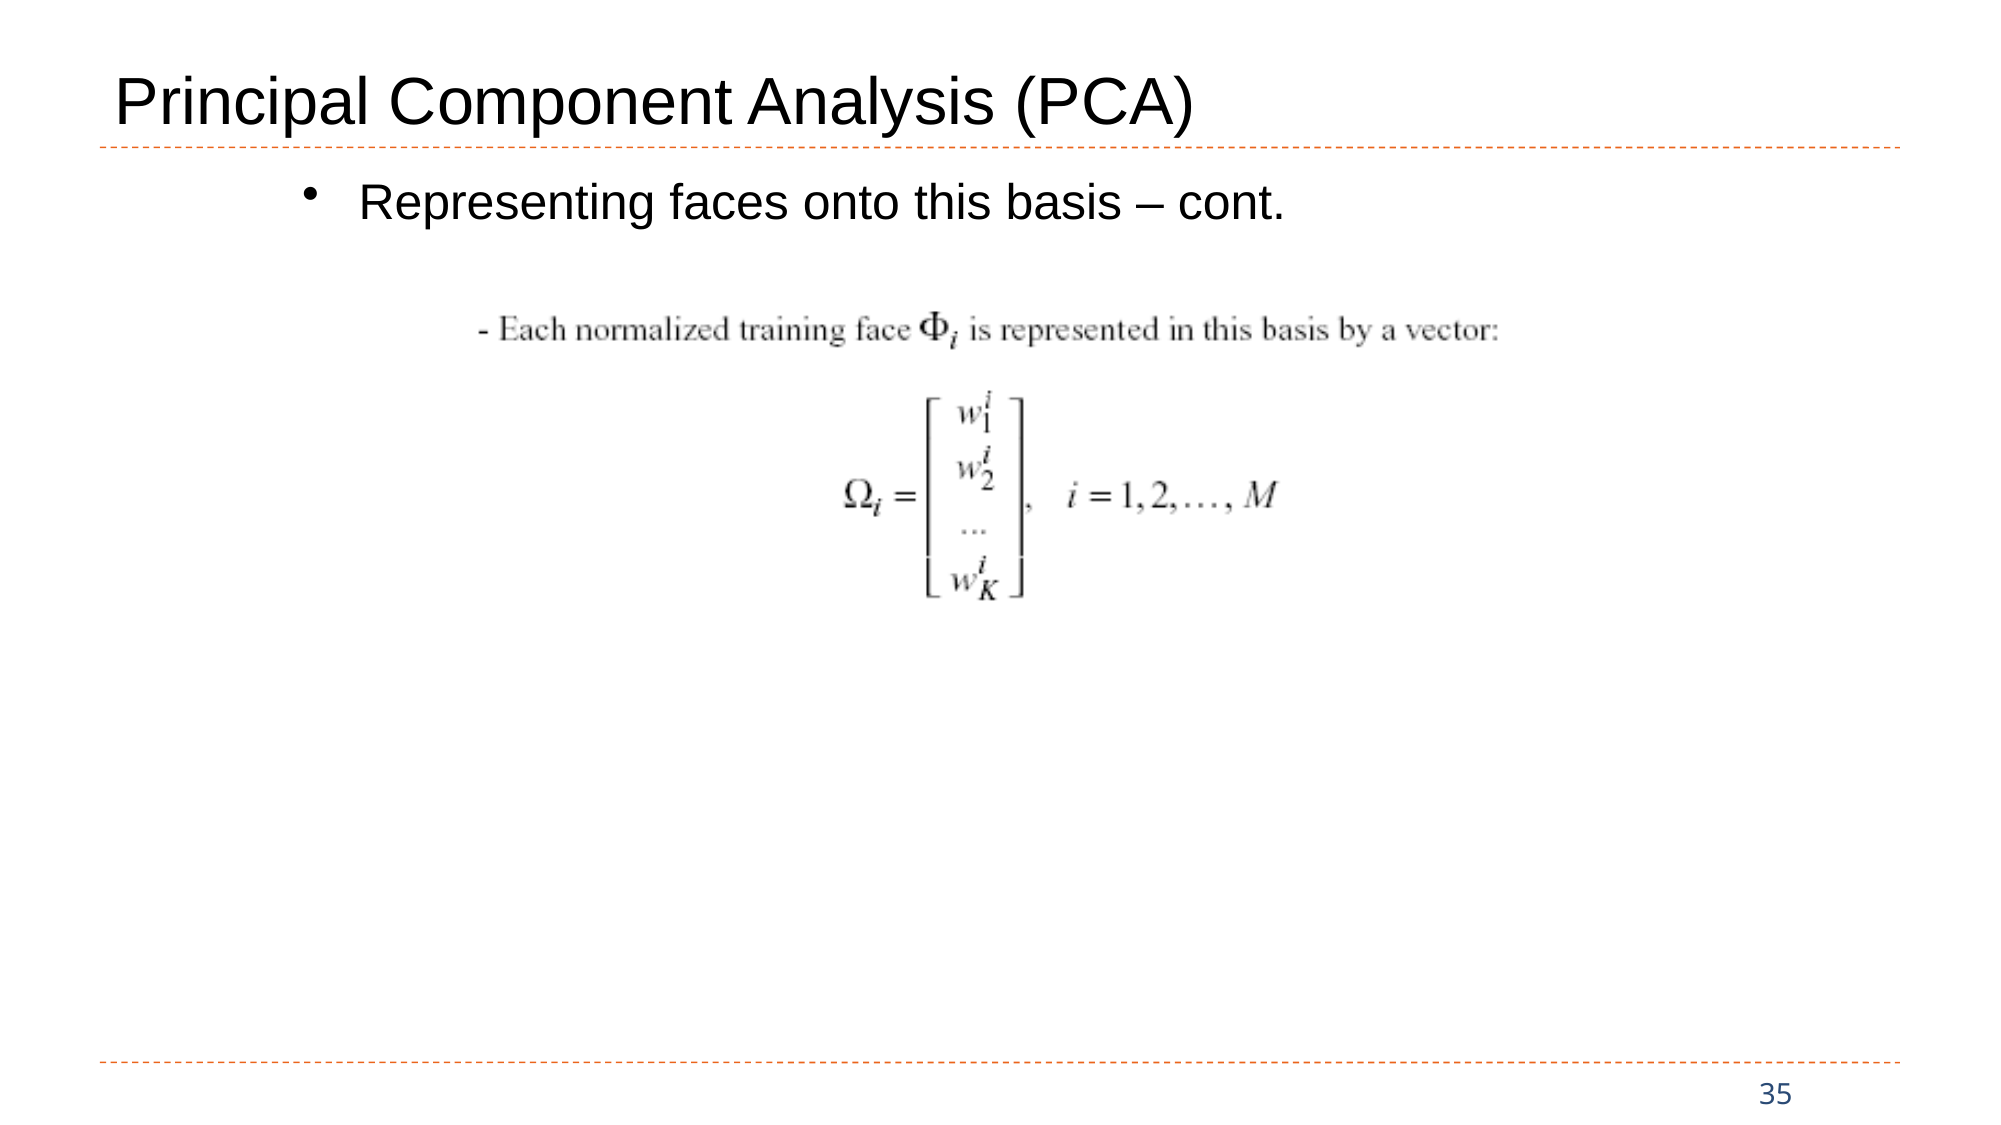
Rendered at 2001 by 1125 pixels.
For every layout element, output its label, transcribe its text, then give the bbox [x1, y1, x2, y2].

text_box Representing faces onto this basis – cont. [287, 162, 1700, 238]
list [462, 299, 1513, 616]
title Principal Component Analysis (PCA) [99, 24, 1900, 146]
